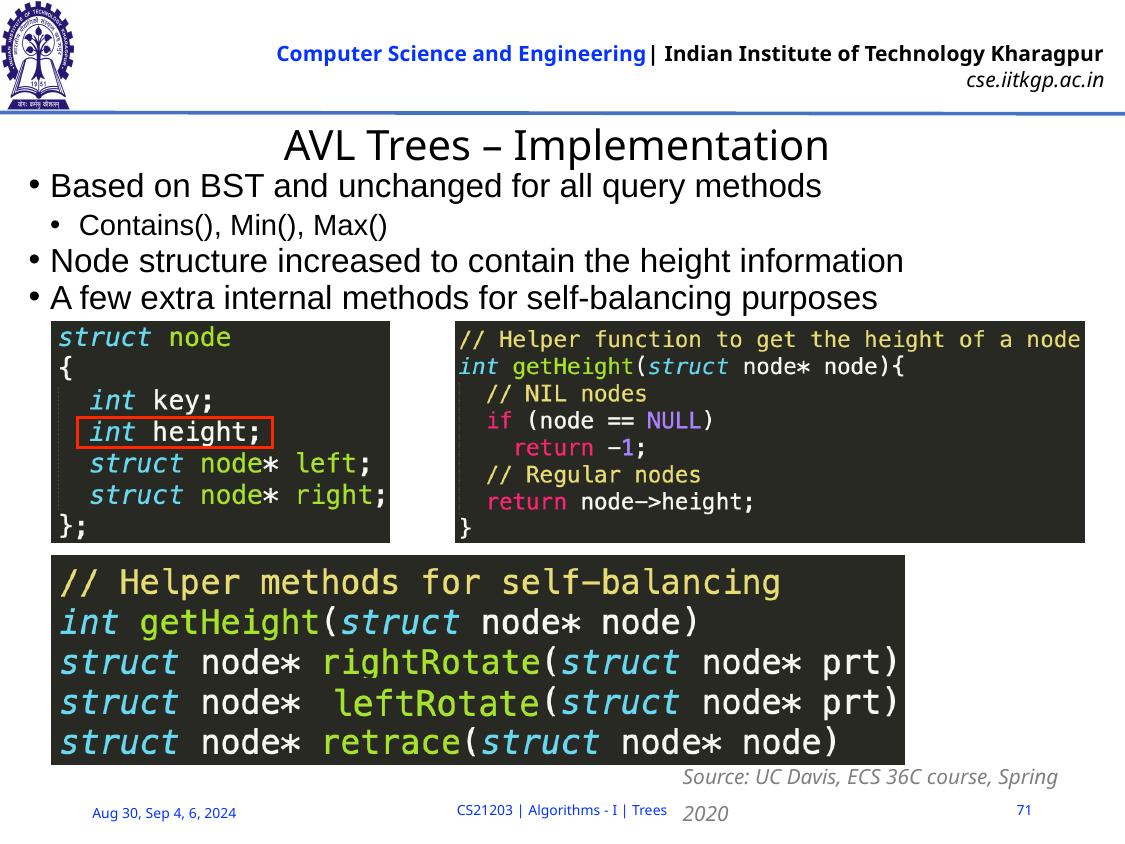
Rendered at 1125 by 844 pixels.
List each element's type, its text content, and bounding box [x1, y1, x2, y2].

picture [51, 321, 390, 543]
slide_number 71 [992, 802, 1048, 833]
picture [1, 1, 74, 110]
text_box Source: UC Davis, ECS 36C course, Spring 2020 [668, 775, 1121, 802]
footer CS21203 | Algorithms - I | Trees [185, 787, 940, 833]
picture [455, 321, 1085, 543]
title AVL Trees – Implementation [35, 72, 1078, 163]
text_box Based on BST and unchanged for all query methods Contains(), Min(), Max() Node structure increased to contain the height information A few extra internal methods for self-balancing purposes [12, 163, 1110, 318]
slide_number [77, 798, 274, 844]
picture [51, 555, 905, 765]
